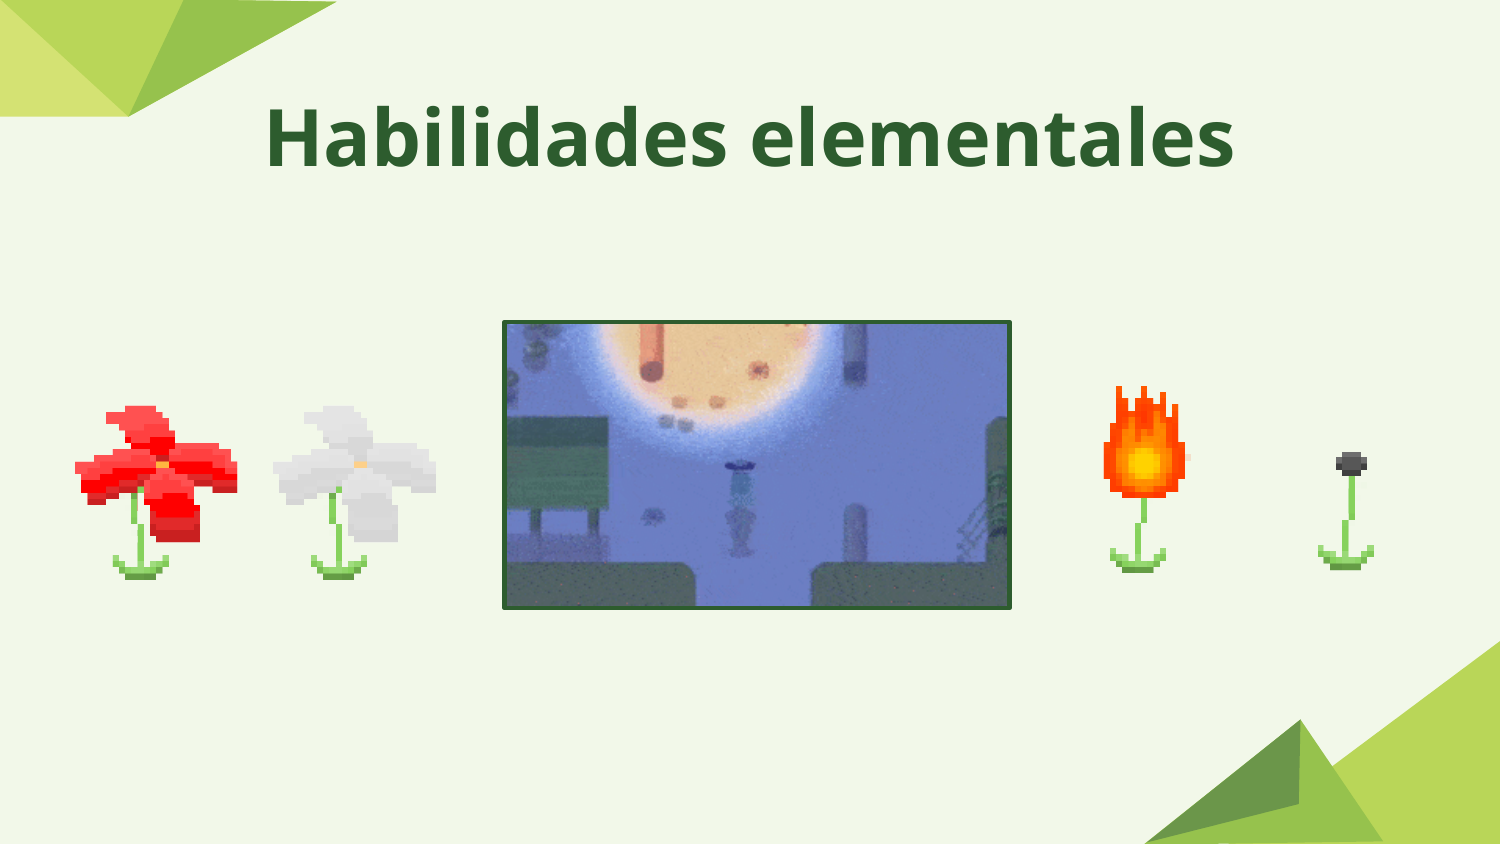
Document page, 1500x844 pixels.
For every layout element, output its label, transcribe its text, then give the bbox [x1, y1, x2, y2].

picture [506, 324, 1008, 606]
picture [55, 391, 454, 592]
picture [1046, 379, 1445, 606]
title Habilidades elementales [100, 71, 1400, 166]
